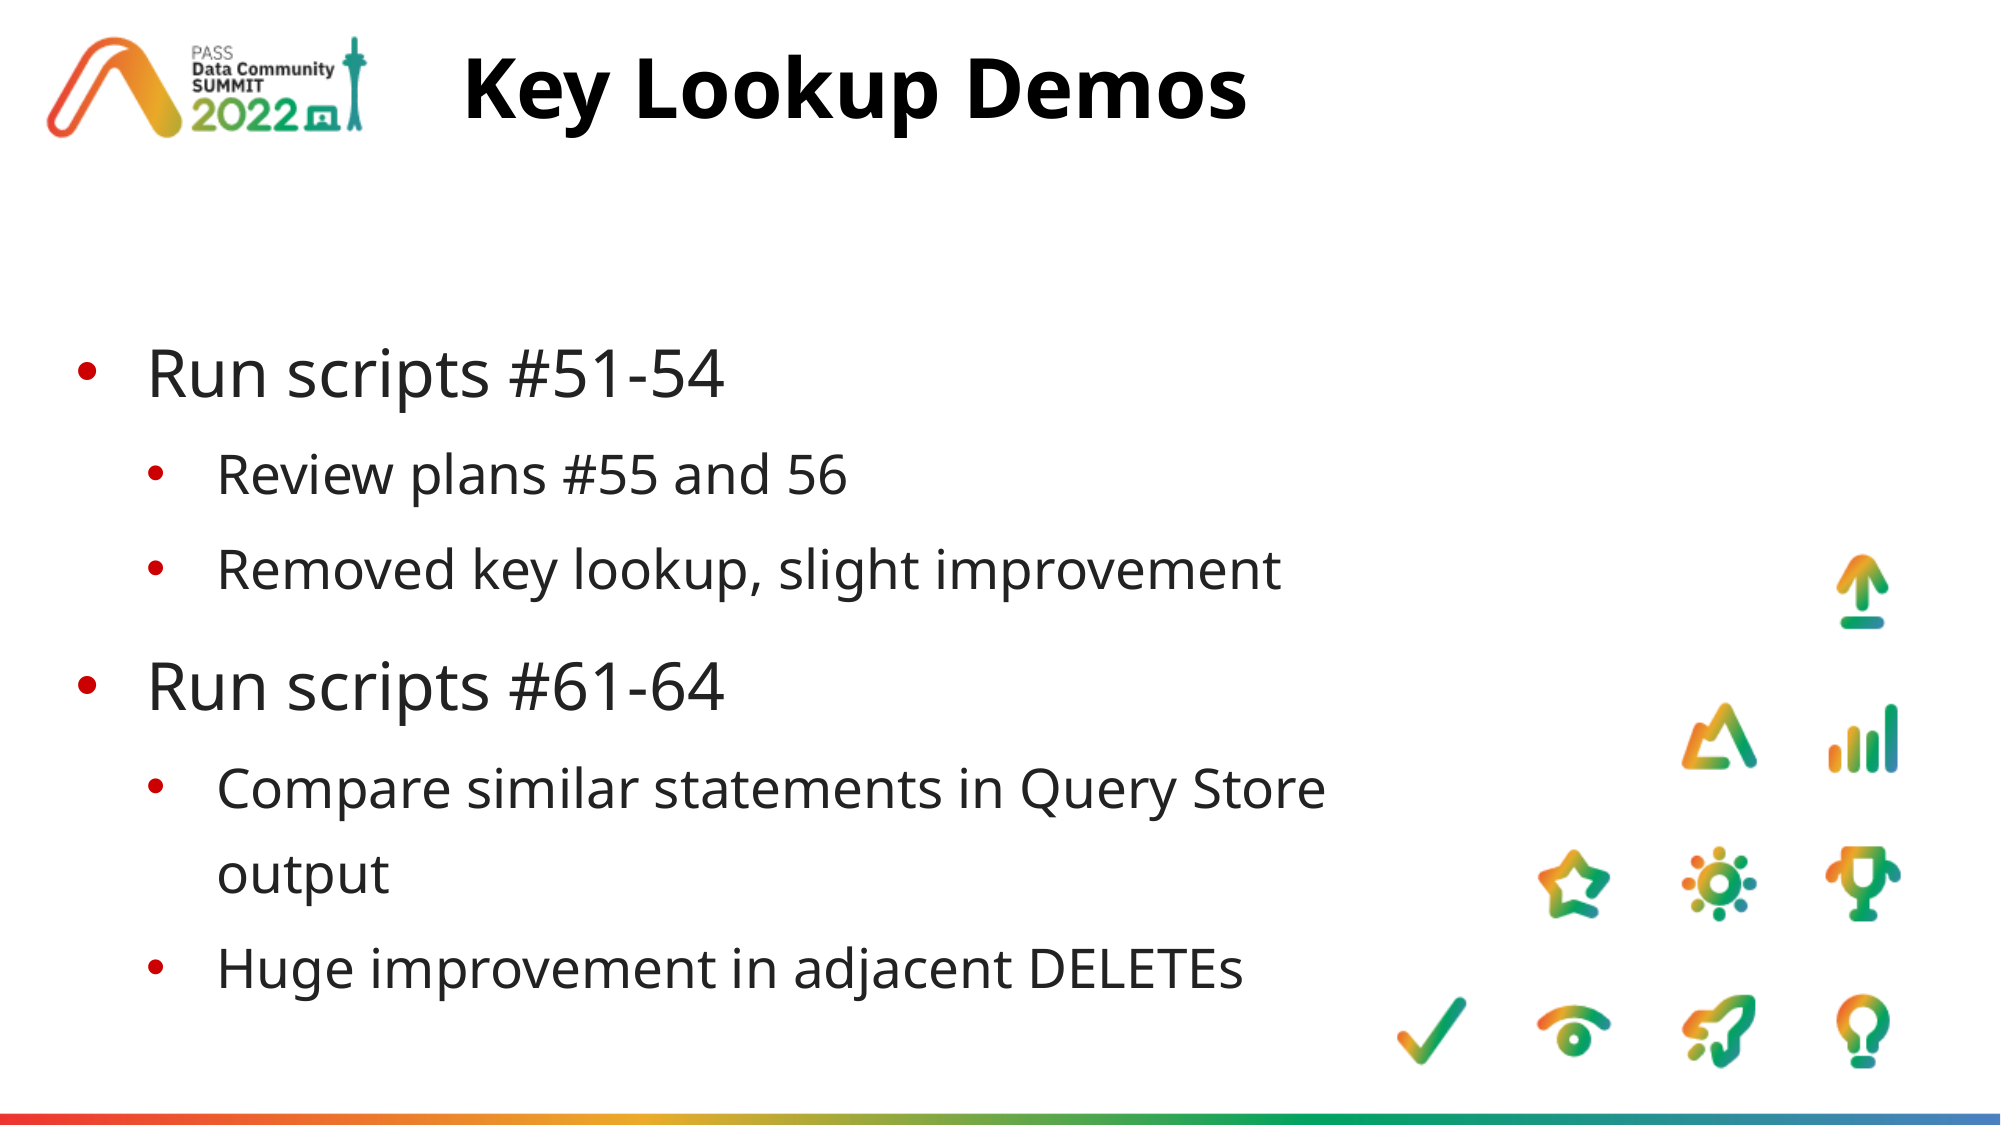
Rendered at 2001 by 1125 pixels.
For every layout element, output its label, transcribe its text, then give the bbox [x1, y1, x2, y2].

picture [0, 0, 2001, 1125]
list Run scripts #51-54 Review plans #55 and 56 Removed key lookup, slight improvement Run scripts #61-64 Compare similar statements in Query Store output Huge improvement in adjacent DELETEs [60, 299, 1400, 1014]
title Key Lookup Demos [446, 39, 1598, 300]
